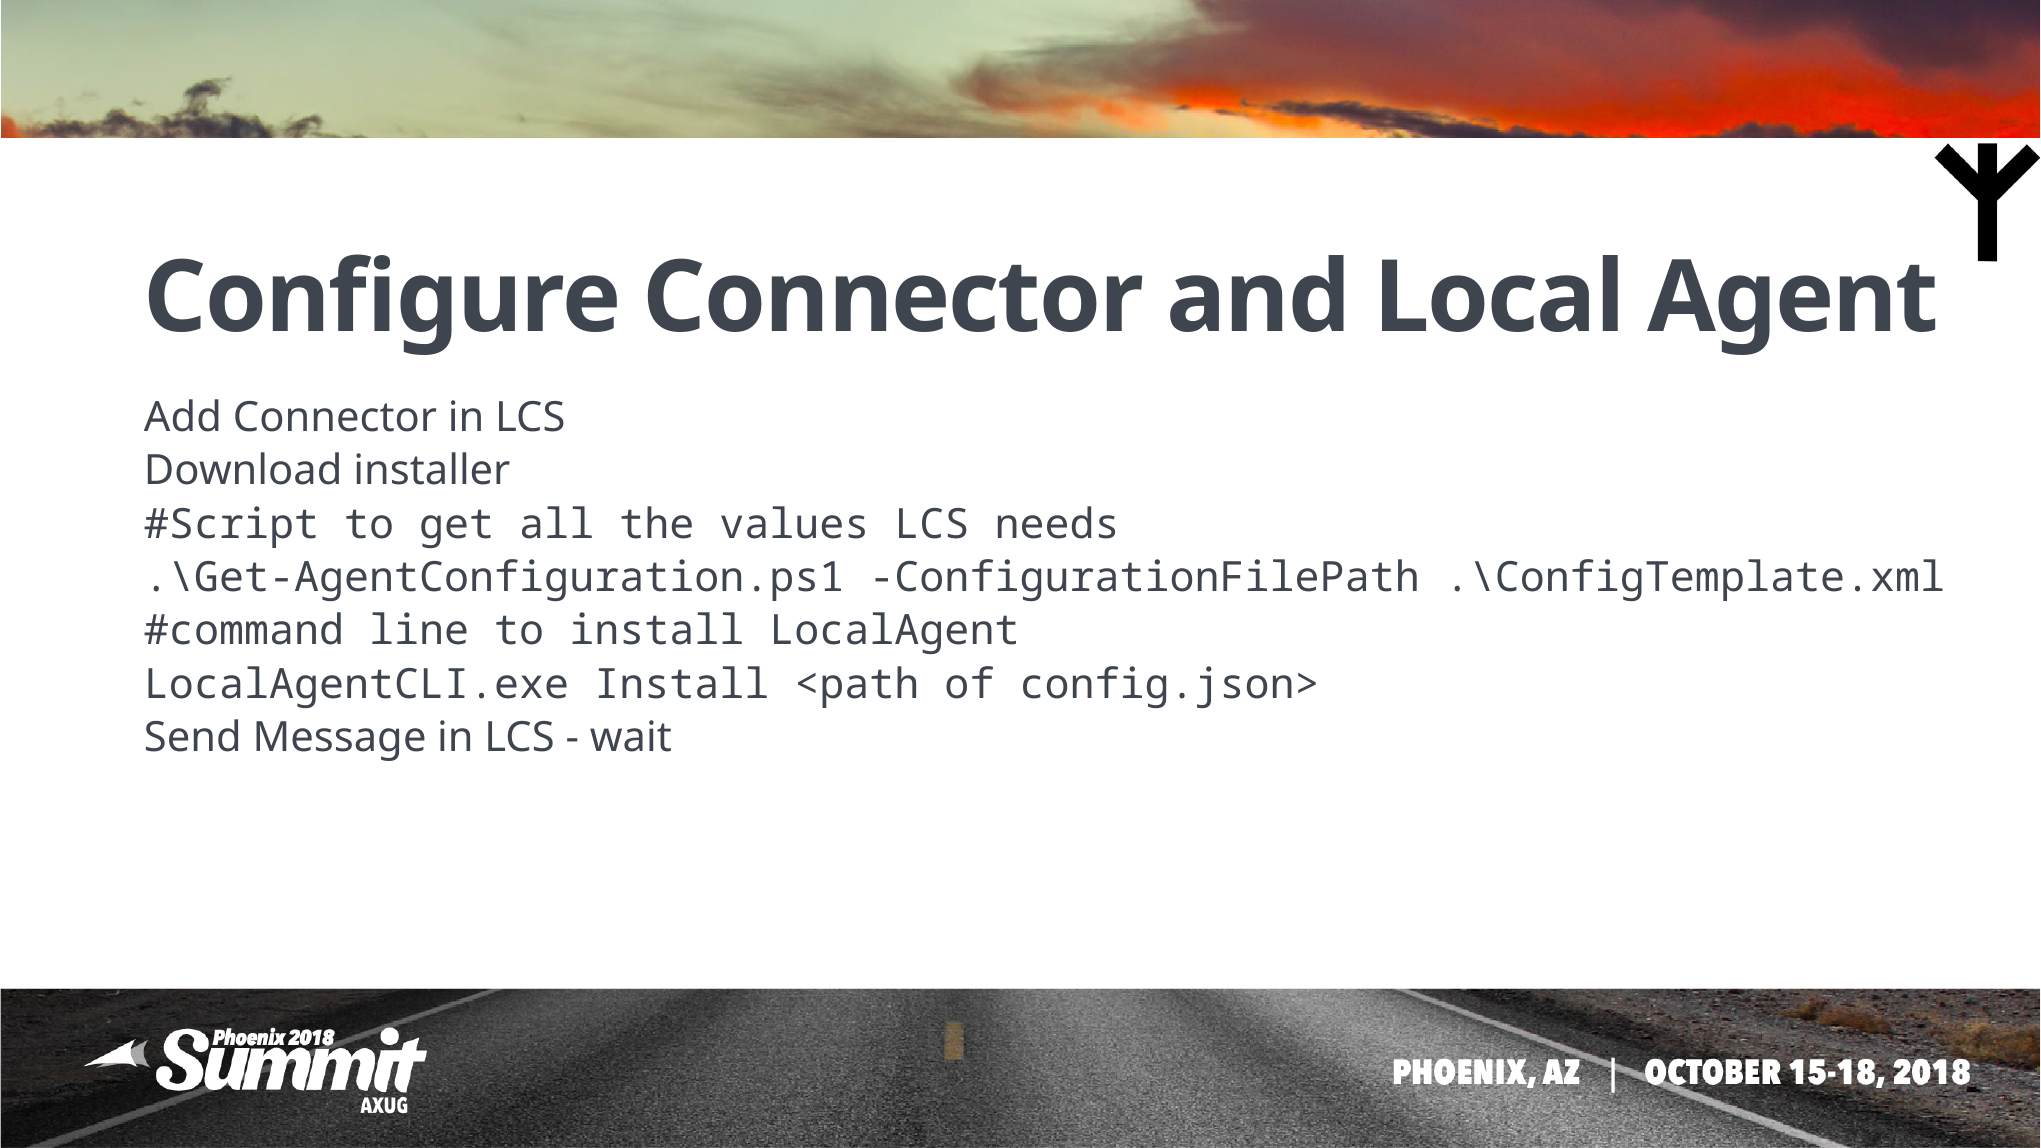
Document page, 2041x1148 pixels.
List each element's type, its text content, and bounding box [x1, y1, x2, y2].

title Configure Connector and Local Agent [120, 229, 1990, 380]
list Add Connector in LCS Download installer #Script to get all the values LCS needs .\Get-AgentConfiguration.ps1 -ConfigurationFilePath .\ConfigTemplate.xml #command line to install LocalAgent LocalAgentCLI.exe Install <path of config.json> Send Message in LCS - wait [120, 380, 2021, 901]
picture [0, 0, 2041, 1148]
